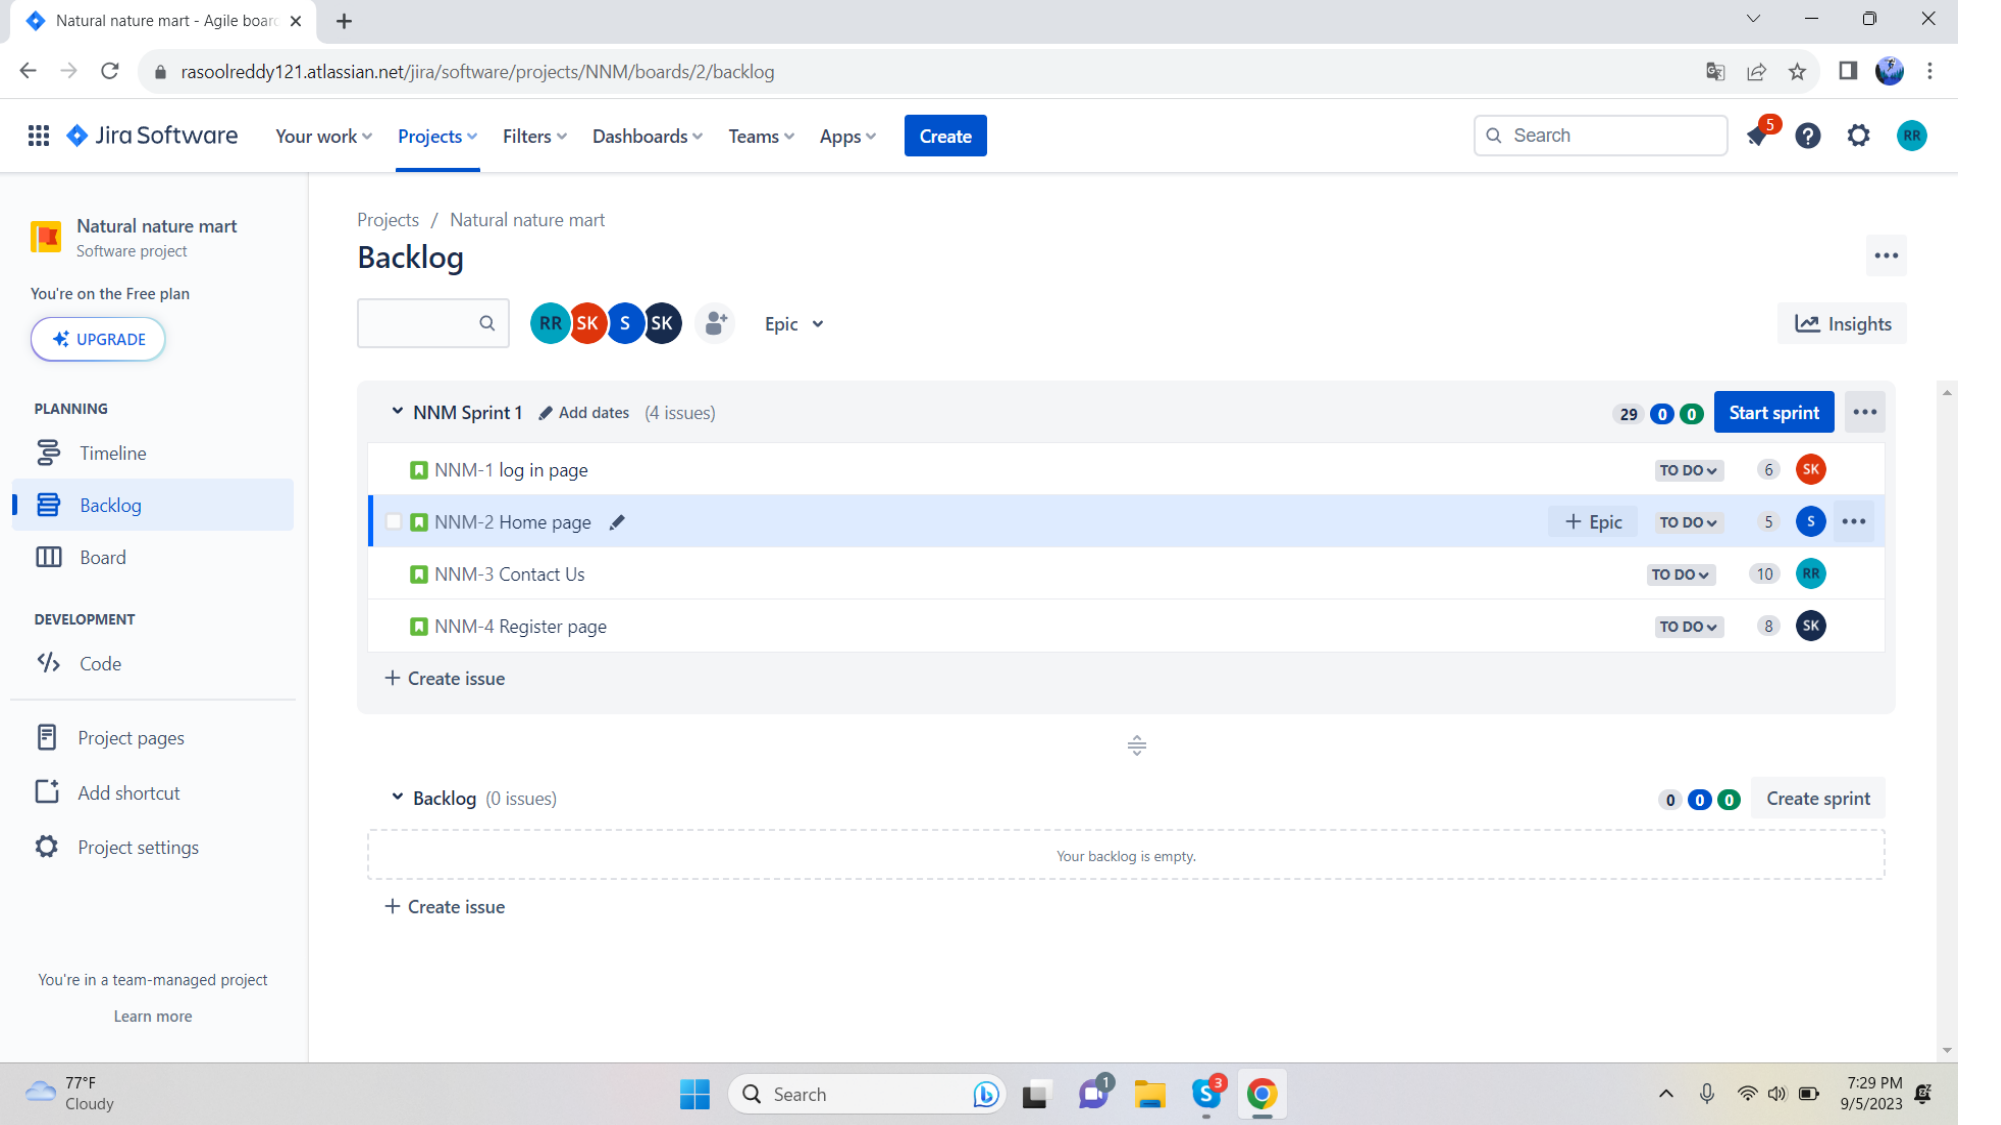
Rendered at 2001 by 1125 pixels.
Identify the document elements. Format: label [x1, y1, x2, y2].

list [0, 0, 1958, 1125]
